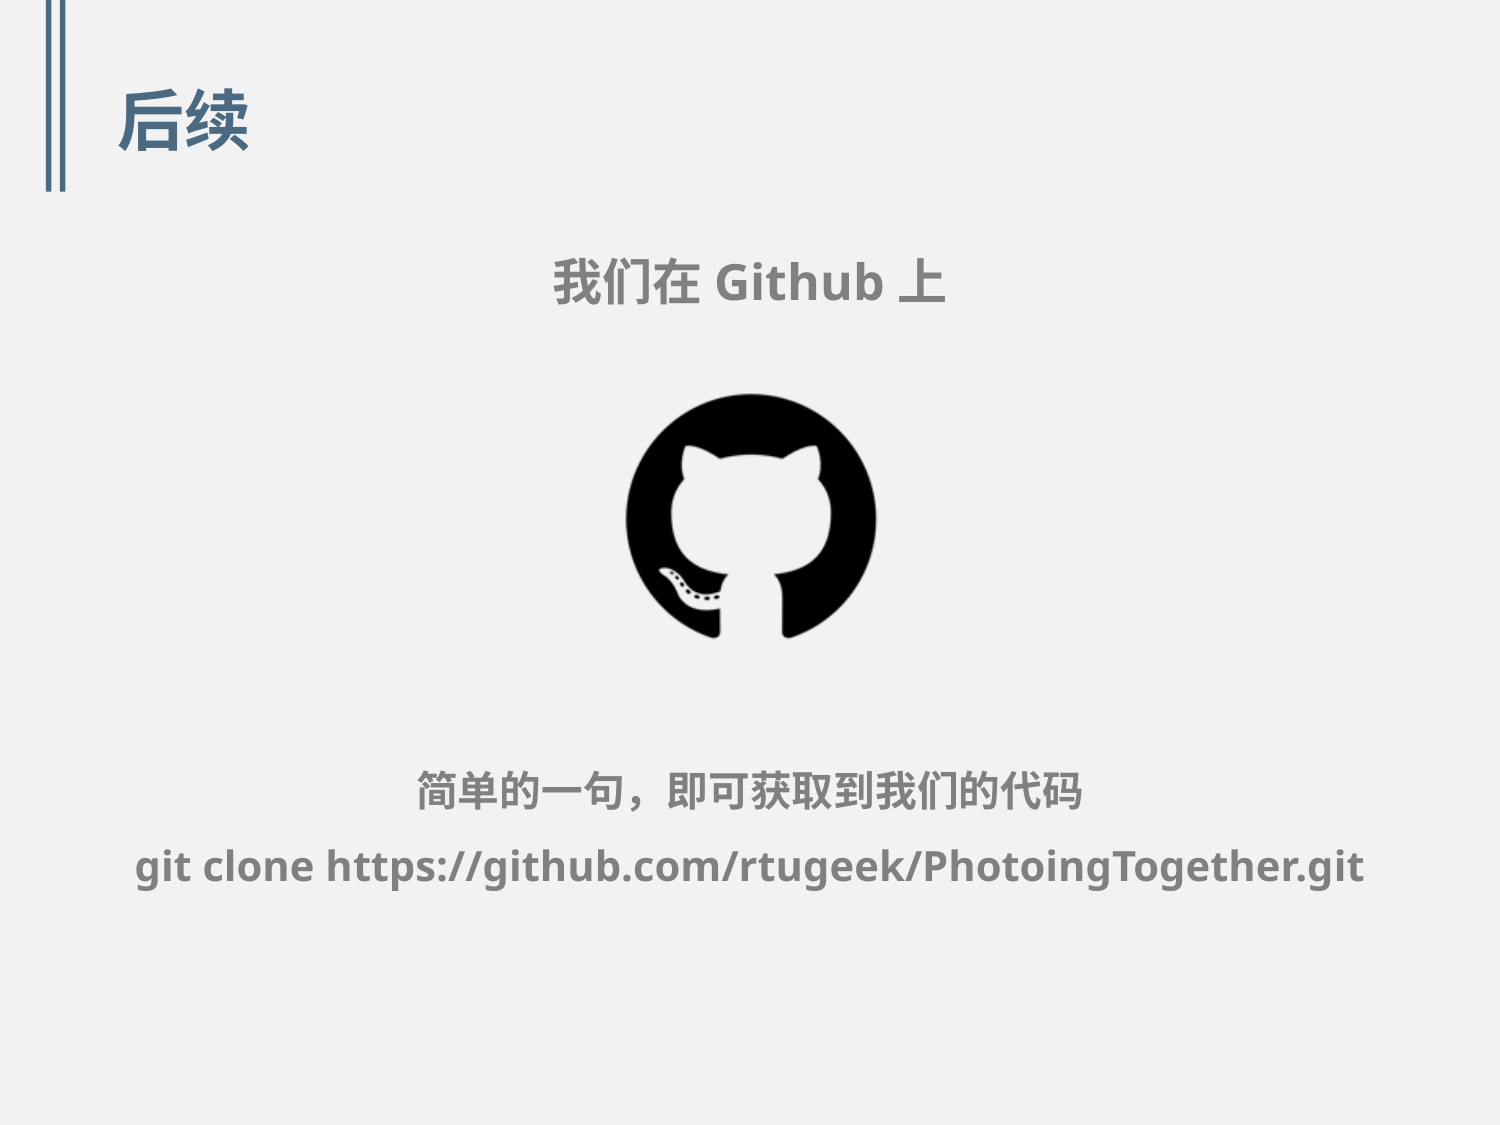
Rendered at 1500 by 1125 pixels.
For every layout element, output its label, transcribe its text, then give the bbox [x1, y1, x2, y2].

text_box 简单的一句，即可获取到我们的代码 git clone https://github.com/rtugeek/PhotoingTogether.git [0, 739, 1500, 923]
picture [550, 315, 952, 717]
text_box 我们在Github上 [0, 243, 1500, 319]
text_box 后续 [103, 64, 1397, 184]
